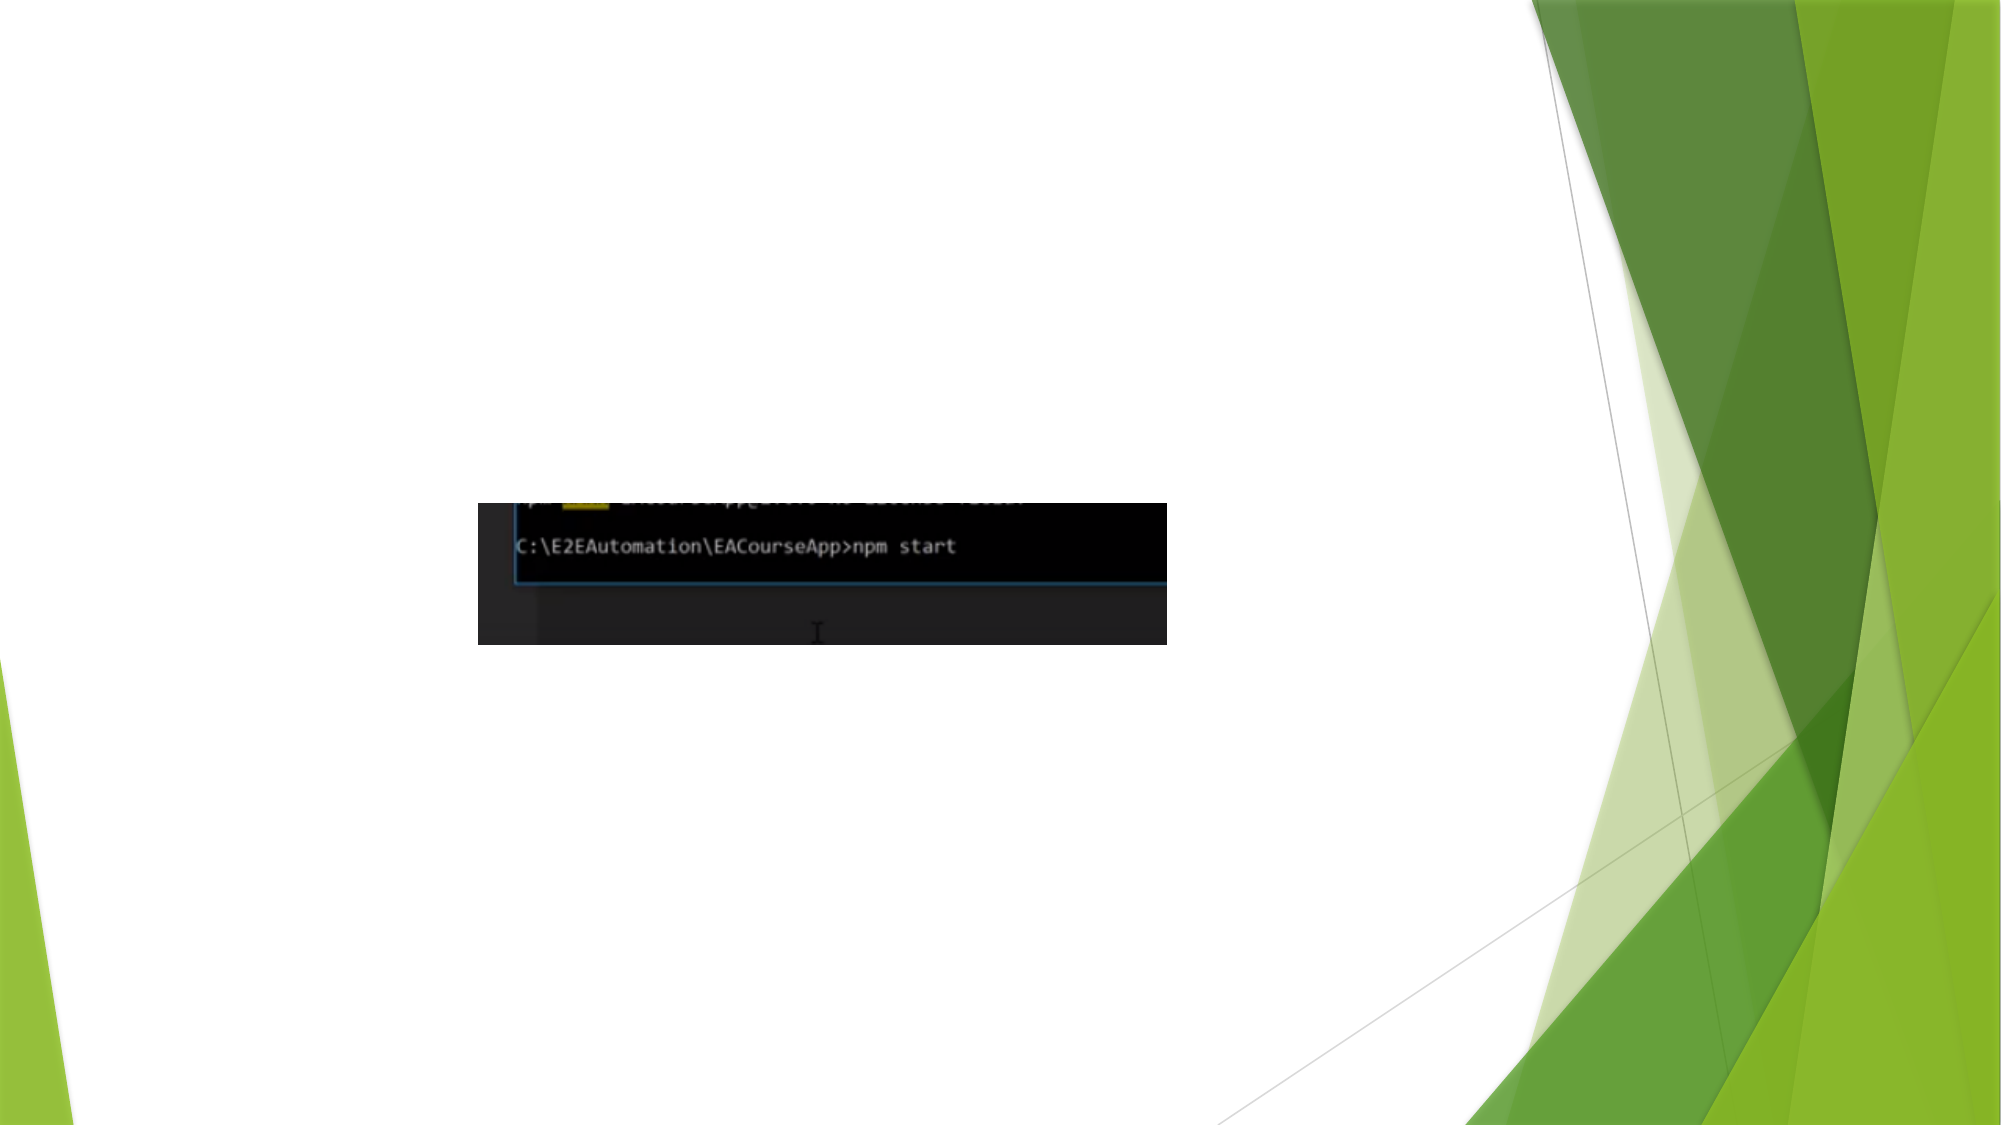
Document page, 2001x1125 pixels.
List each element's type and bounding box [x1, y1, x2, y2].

picture [478, 503, 1167, 645]
